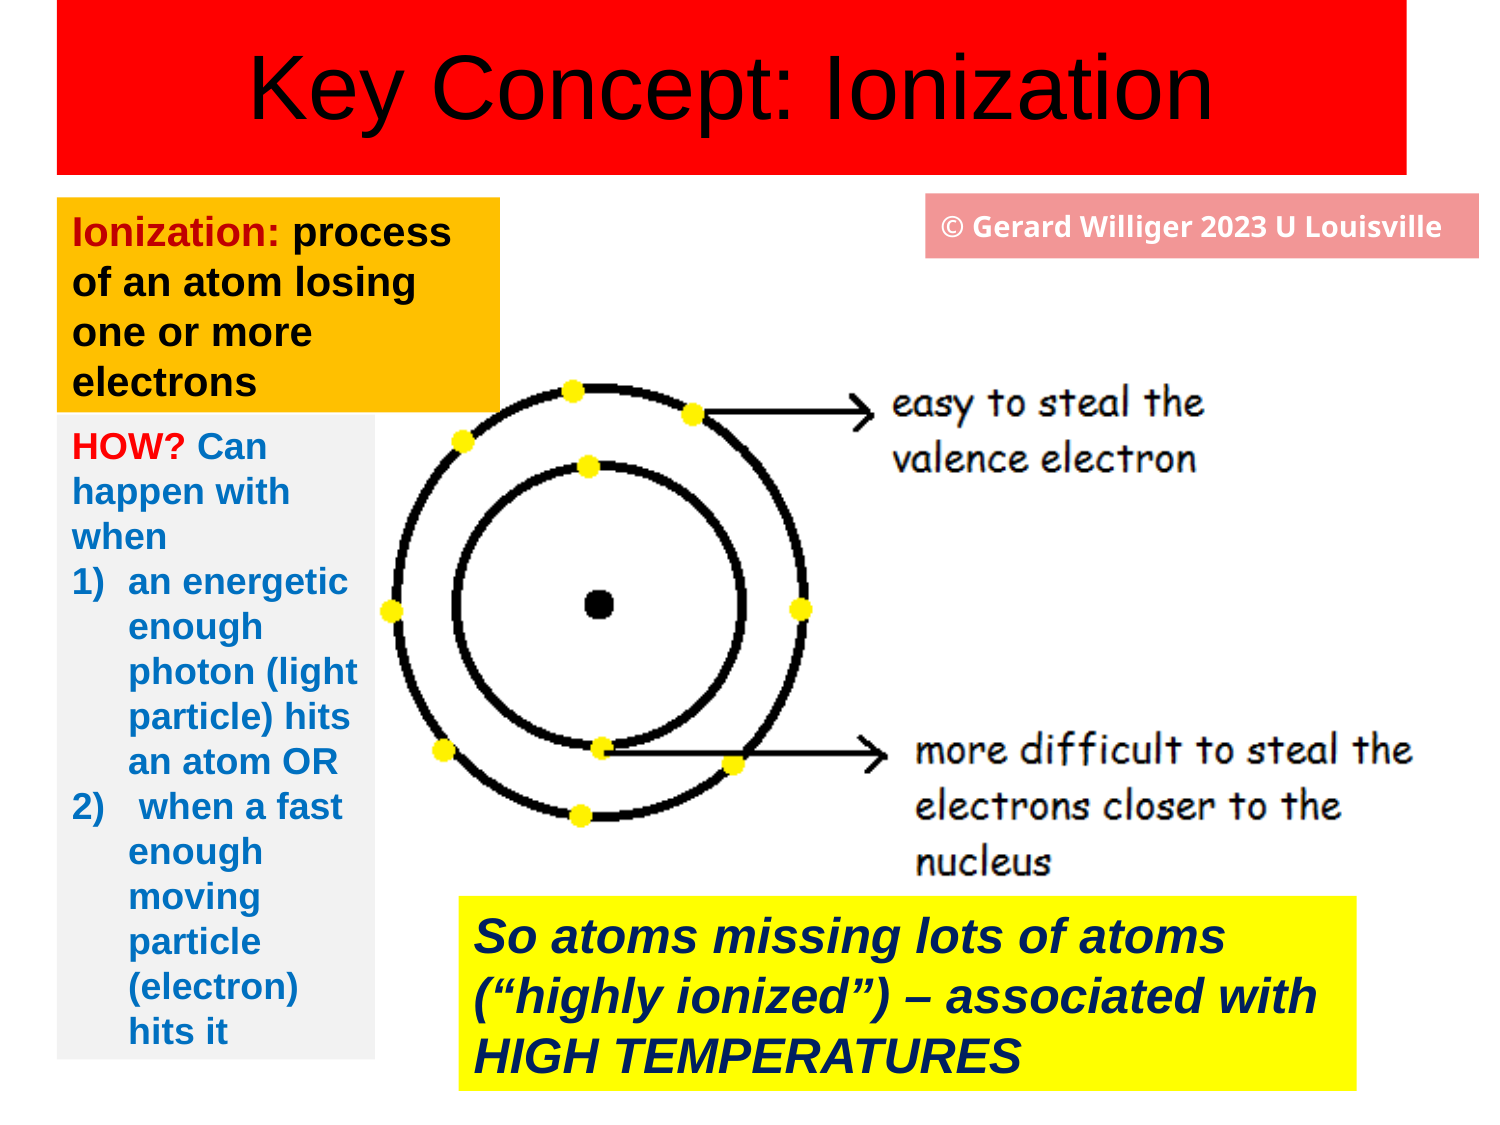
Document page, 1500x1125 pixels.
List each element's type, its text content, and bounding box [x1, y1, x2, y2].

text_box Ionization: process of an atom losing one or more electrons [56, 197, 500, 413]
text_box © Gerard Williger 2023 U Louisville [925, 193, 1479, 259]
text_box So atoms missing lots of atoms (“highly ionized”) – associated with HIGH TEMPERATURES [458, 1026, 1357, 1091]
title Key Concept: Ionization [56, 0, 1407, 175]
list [313, 275, 1500, 1019]
text_box HOW? Can happen with when an energetic enough photon (light particle) hits an atom OR when a fast enough moving particle (electron) hits it [56, 414, 375, 1060]
